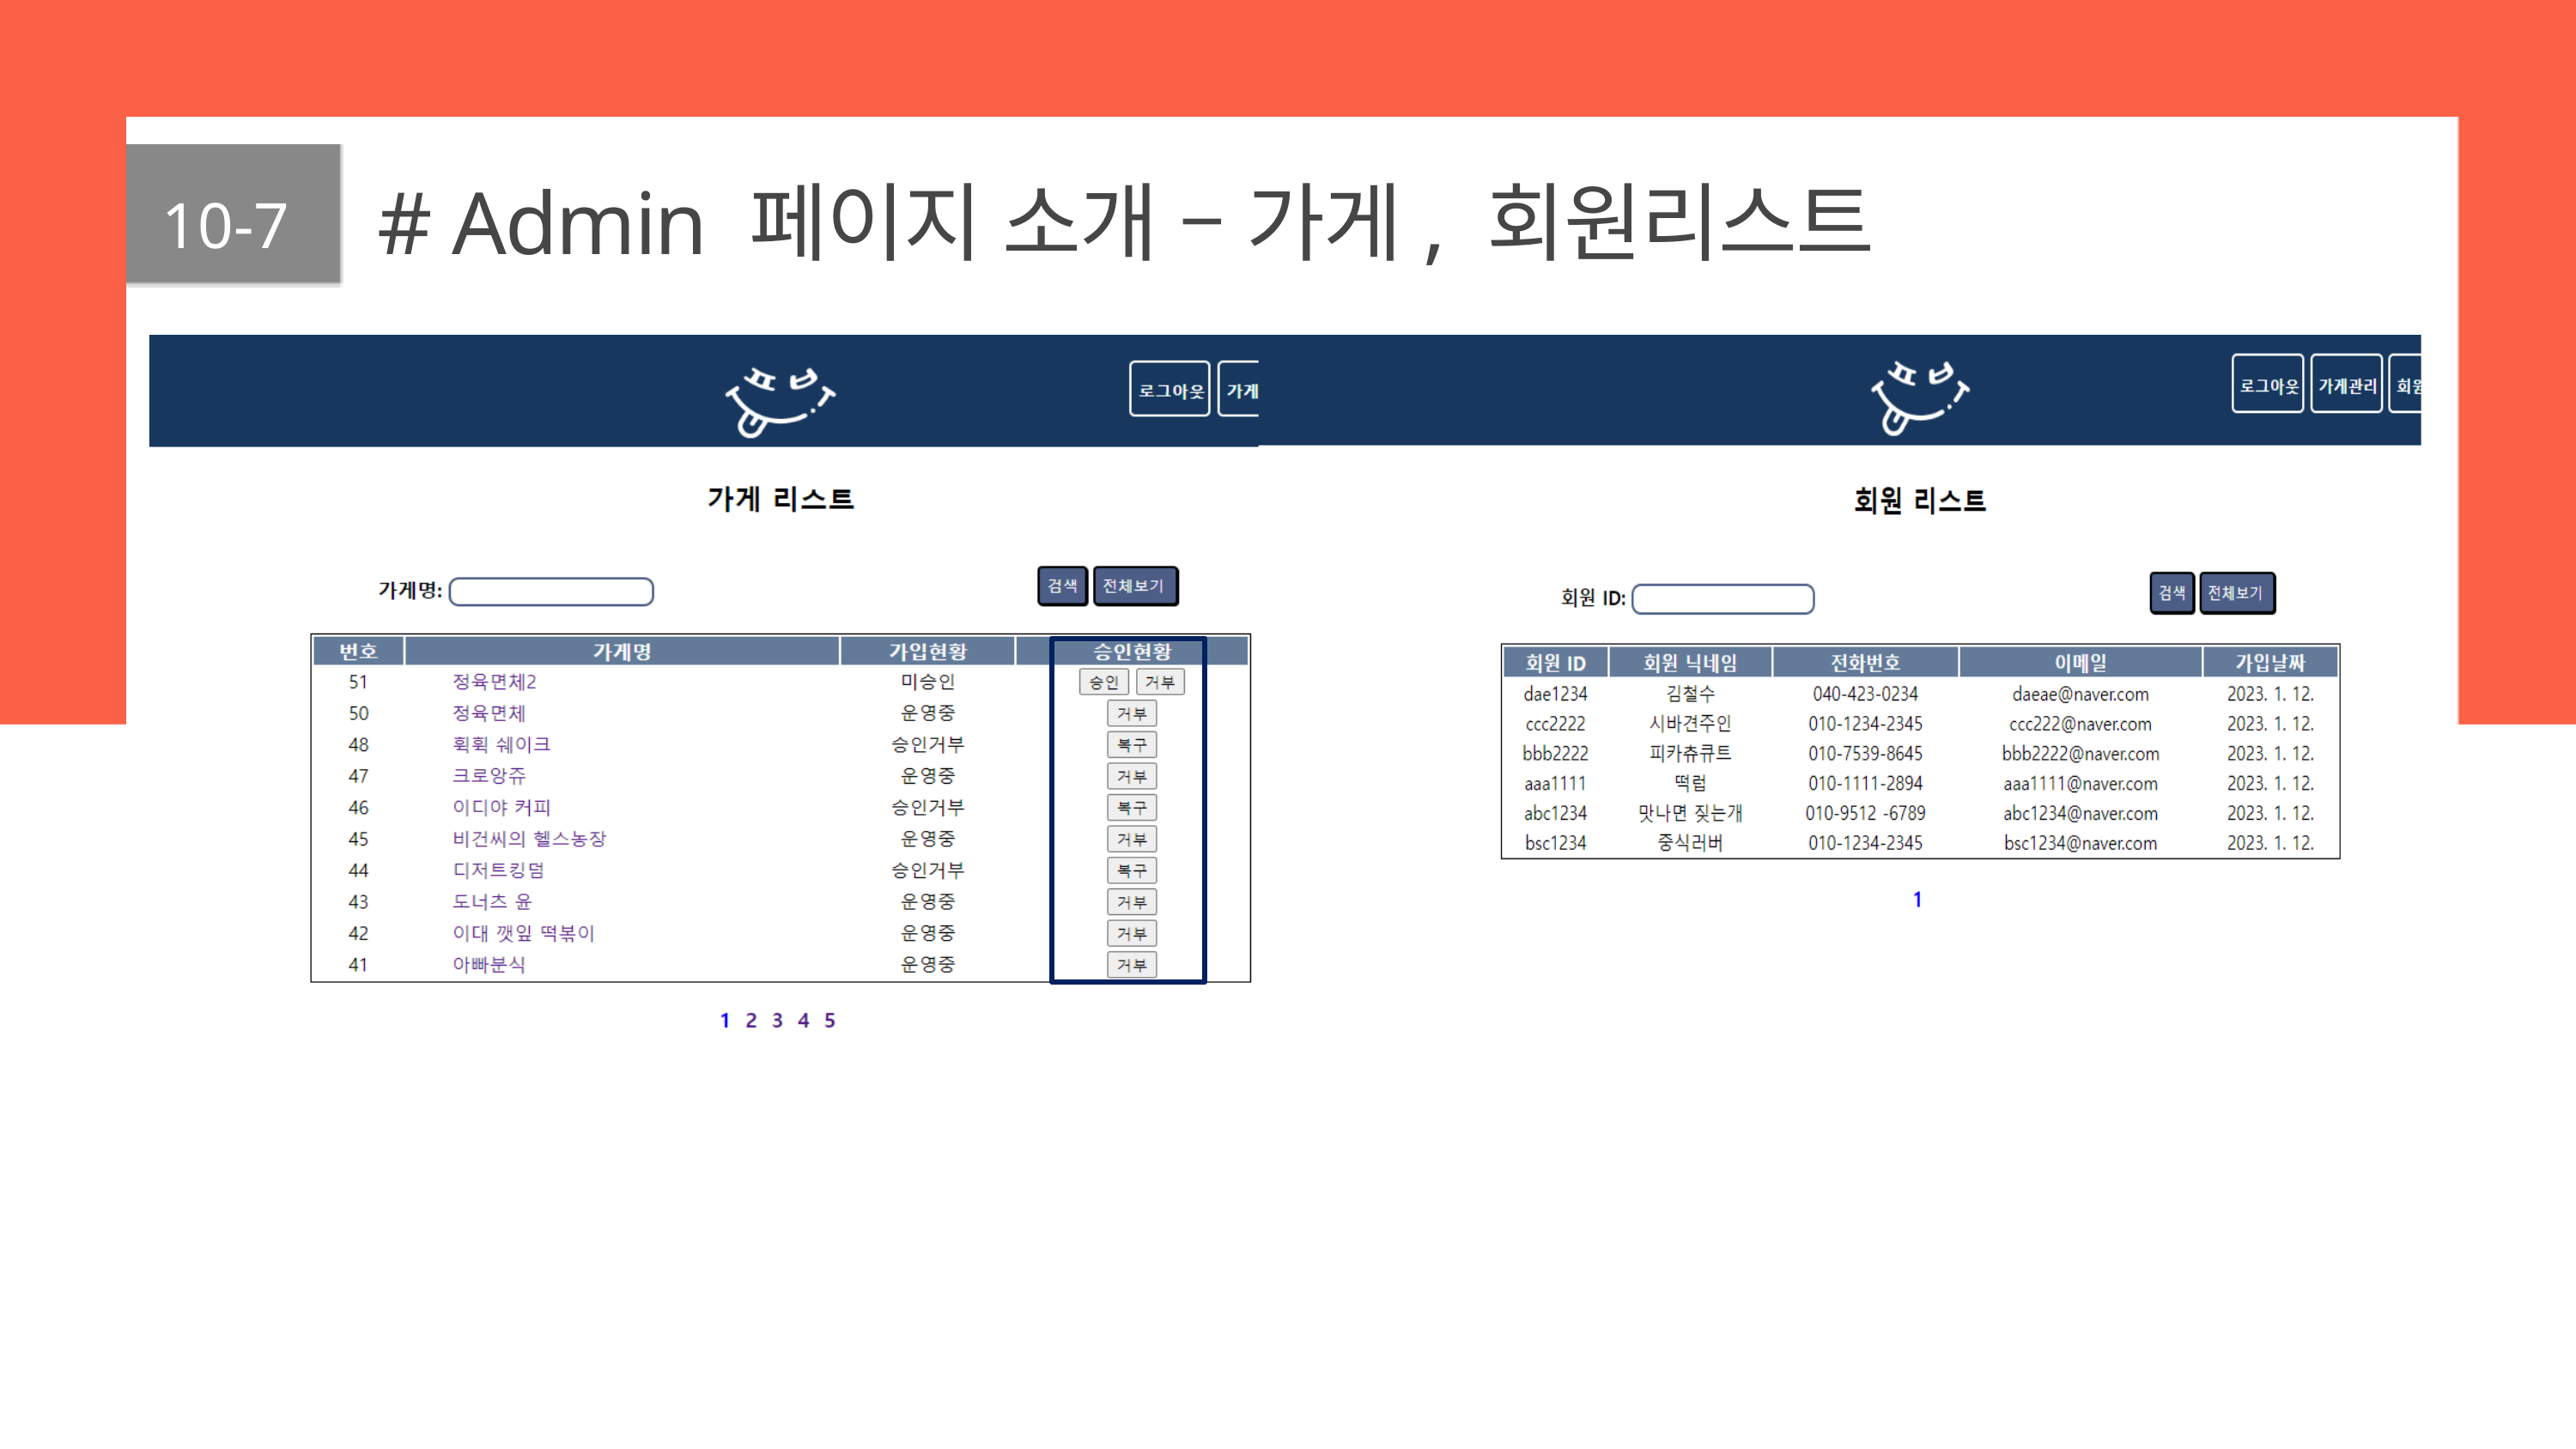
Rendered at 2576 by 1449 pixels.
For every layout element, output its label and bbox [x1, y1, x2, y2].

text_box [126, 144, 343, 288]
picture [126, 117, 2459, 1331]
text_box [0, 0, 2576, 724]
